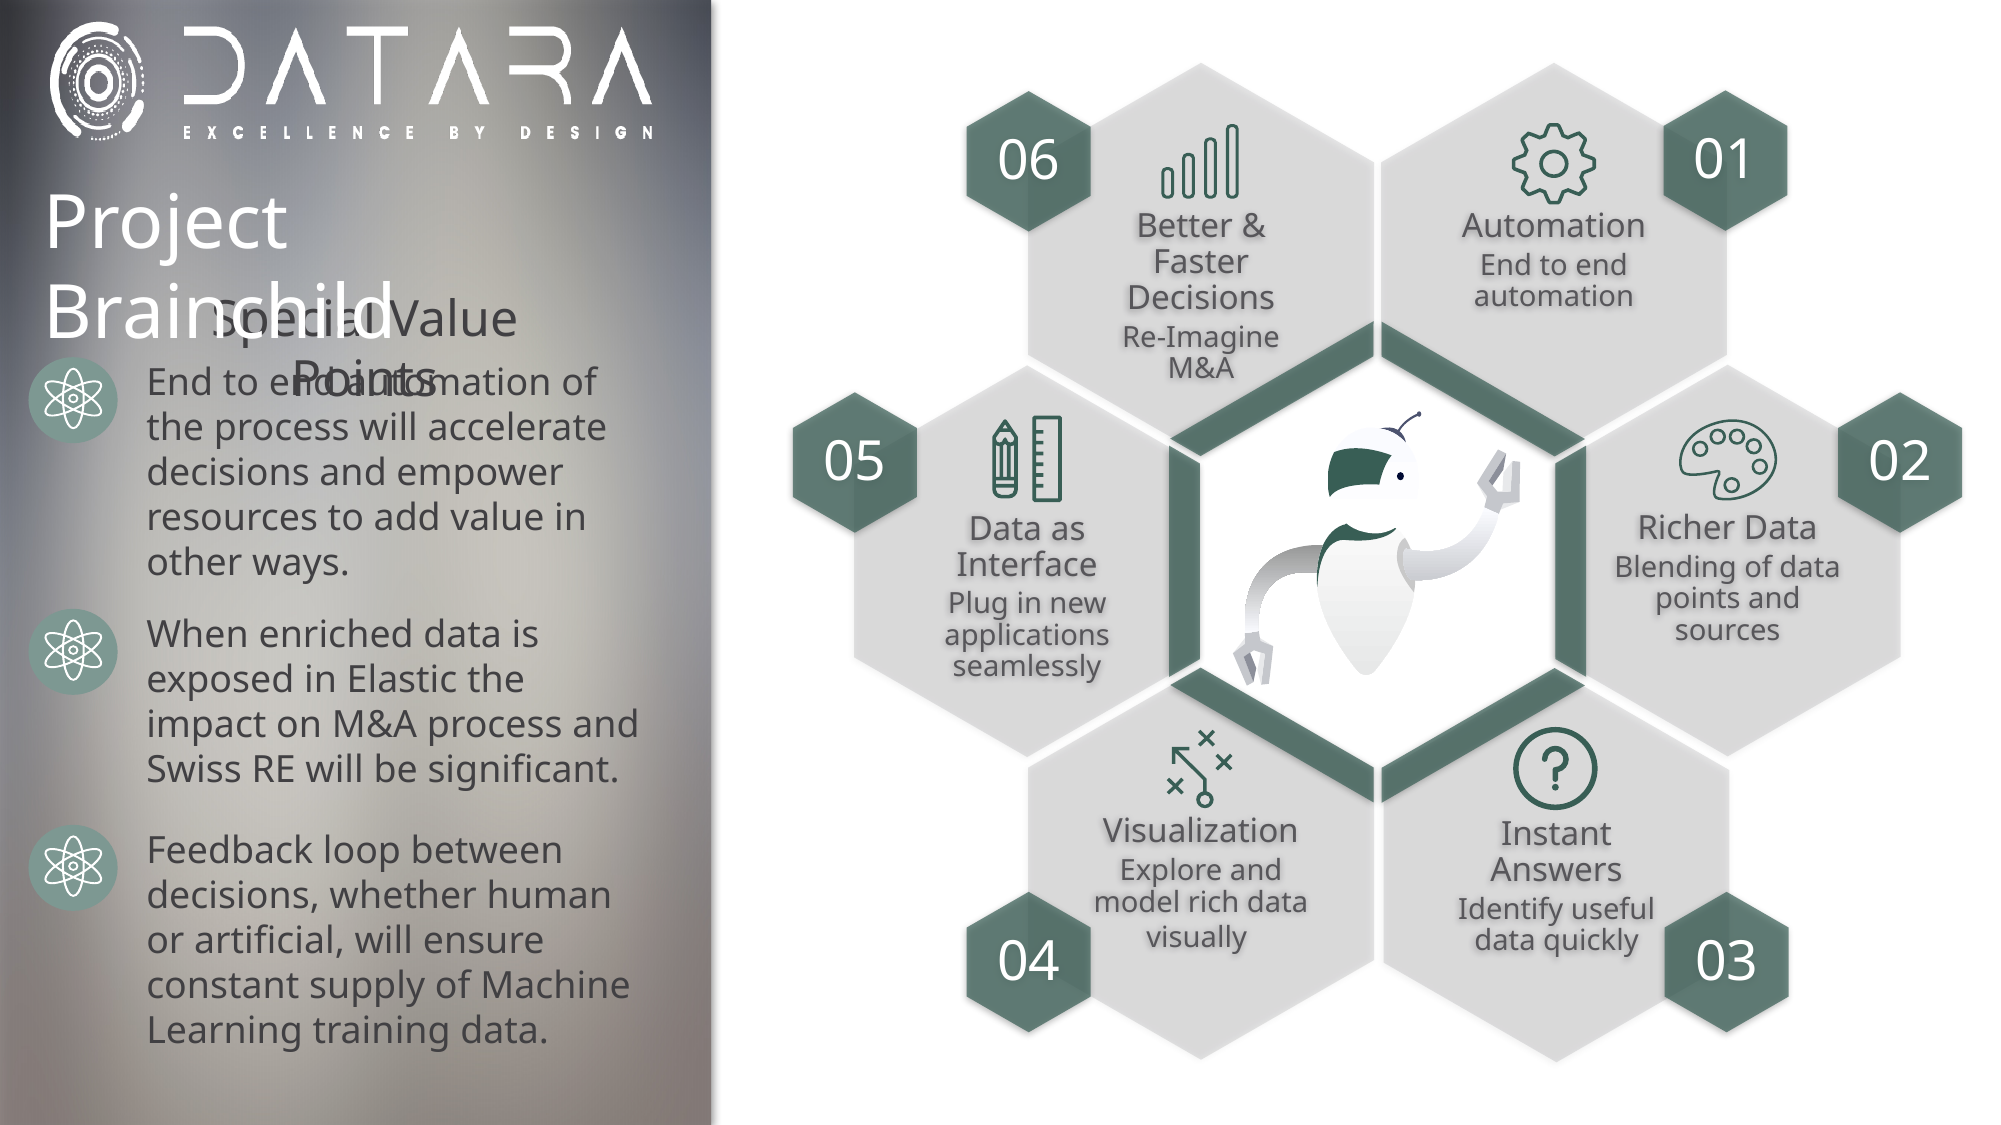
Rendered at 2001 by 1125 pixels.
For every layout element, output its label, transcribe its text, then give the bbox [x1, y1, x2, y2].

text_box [792, 62, 1963, 1063]
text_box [28, 602, 668, 800]
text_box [28, 818, 668, 1062]
picture [37, 8, 668, 164]
text_box Project Brainchild [29, 165, 669, 260]
text_box Special Value Points [117, 278, 613, 349]
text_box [28, 350, 668, 594]
text_box [0, 0, 712, 1125]
